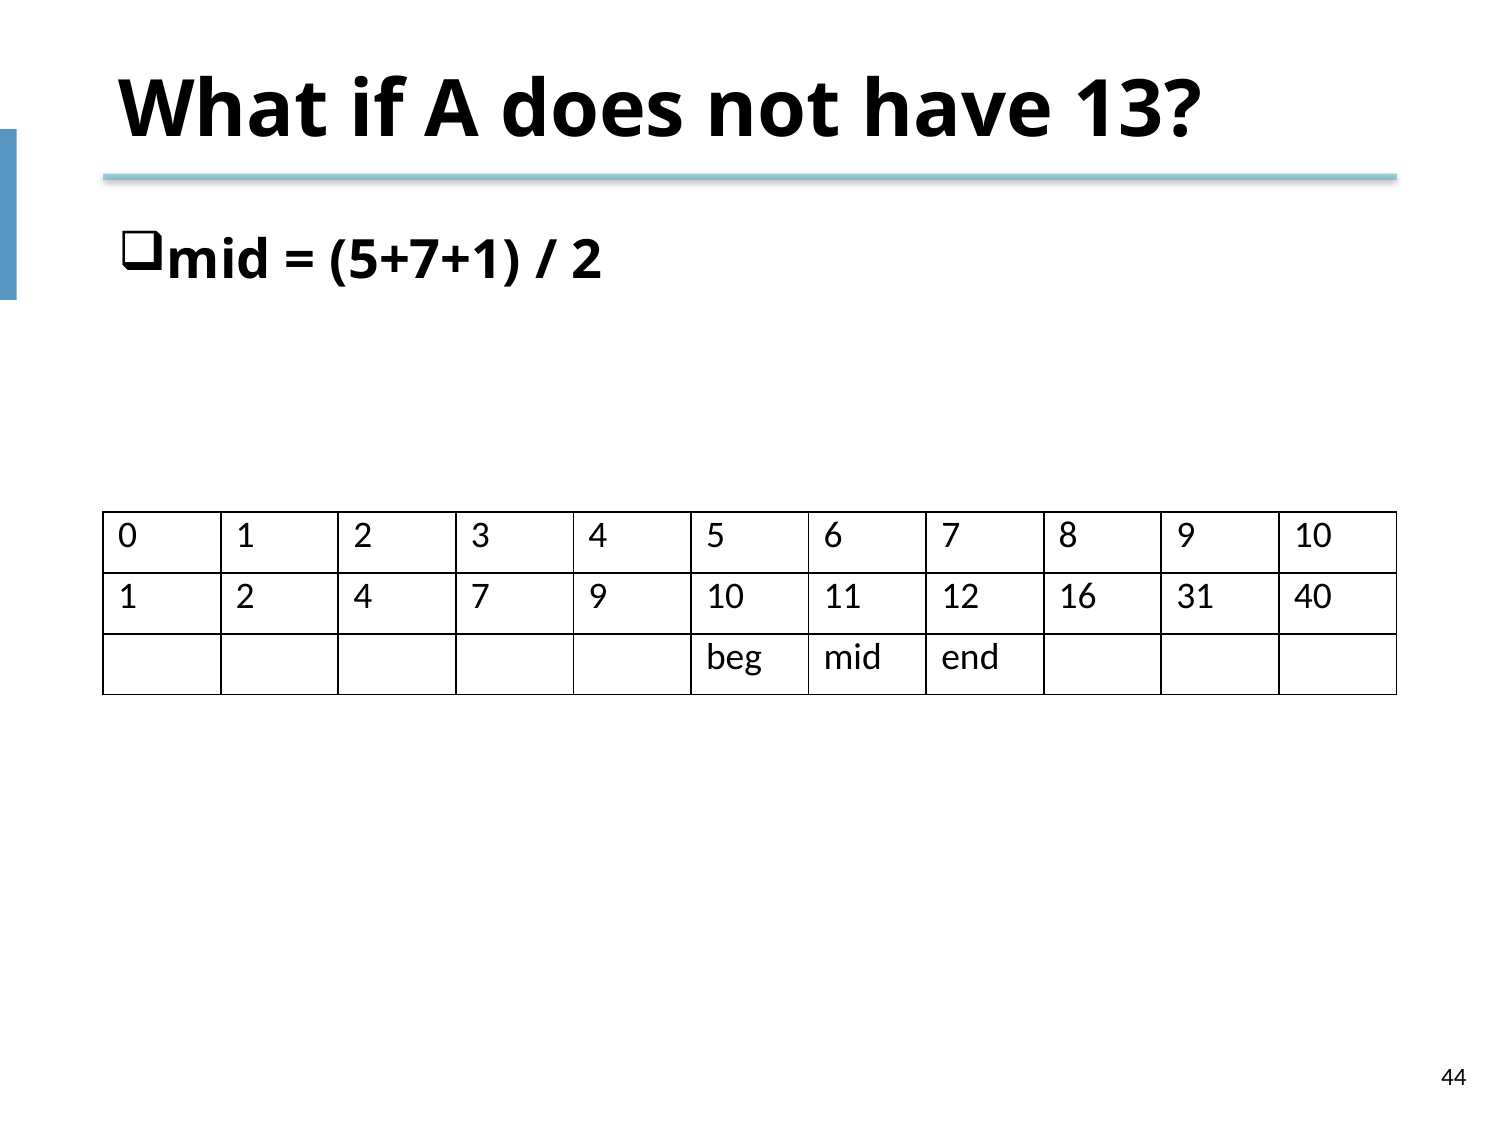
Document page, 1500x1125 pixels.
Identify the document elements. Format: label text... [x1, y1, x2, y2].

slide_number 44 [1131, 1045, 1482, 1106]
text_box mid = (5+7+1) / 2 [103, 212, 1397, 977]
title What if A does not have 13? [103, 25, 1397, 185]
